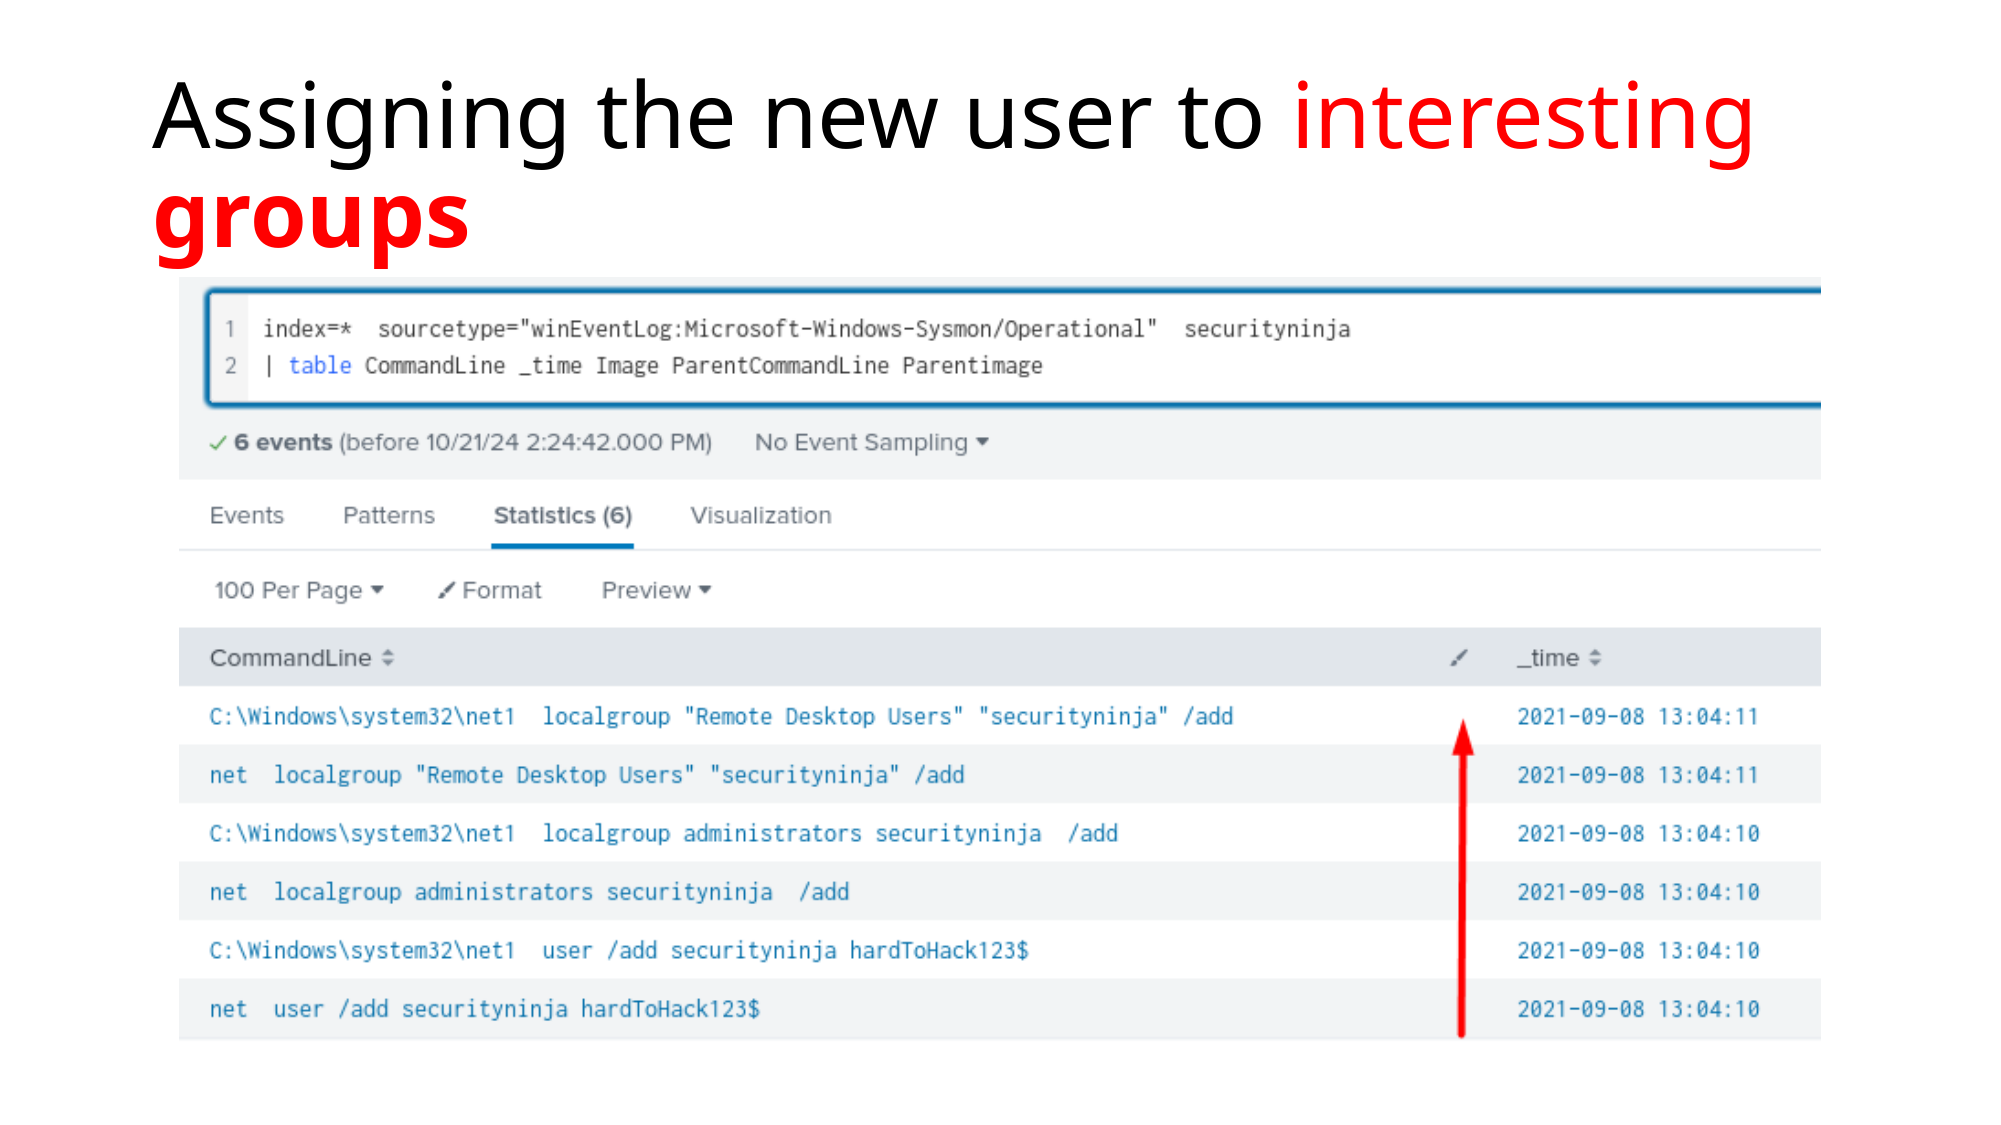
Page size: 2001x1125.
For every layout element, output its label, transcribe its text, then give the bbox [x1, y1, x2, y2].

picture [179, 277, 1821, 1085]
title Assigning the new user to interesting groups [137, 59, 1863, 278]
